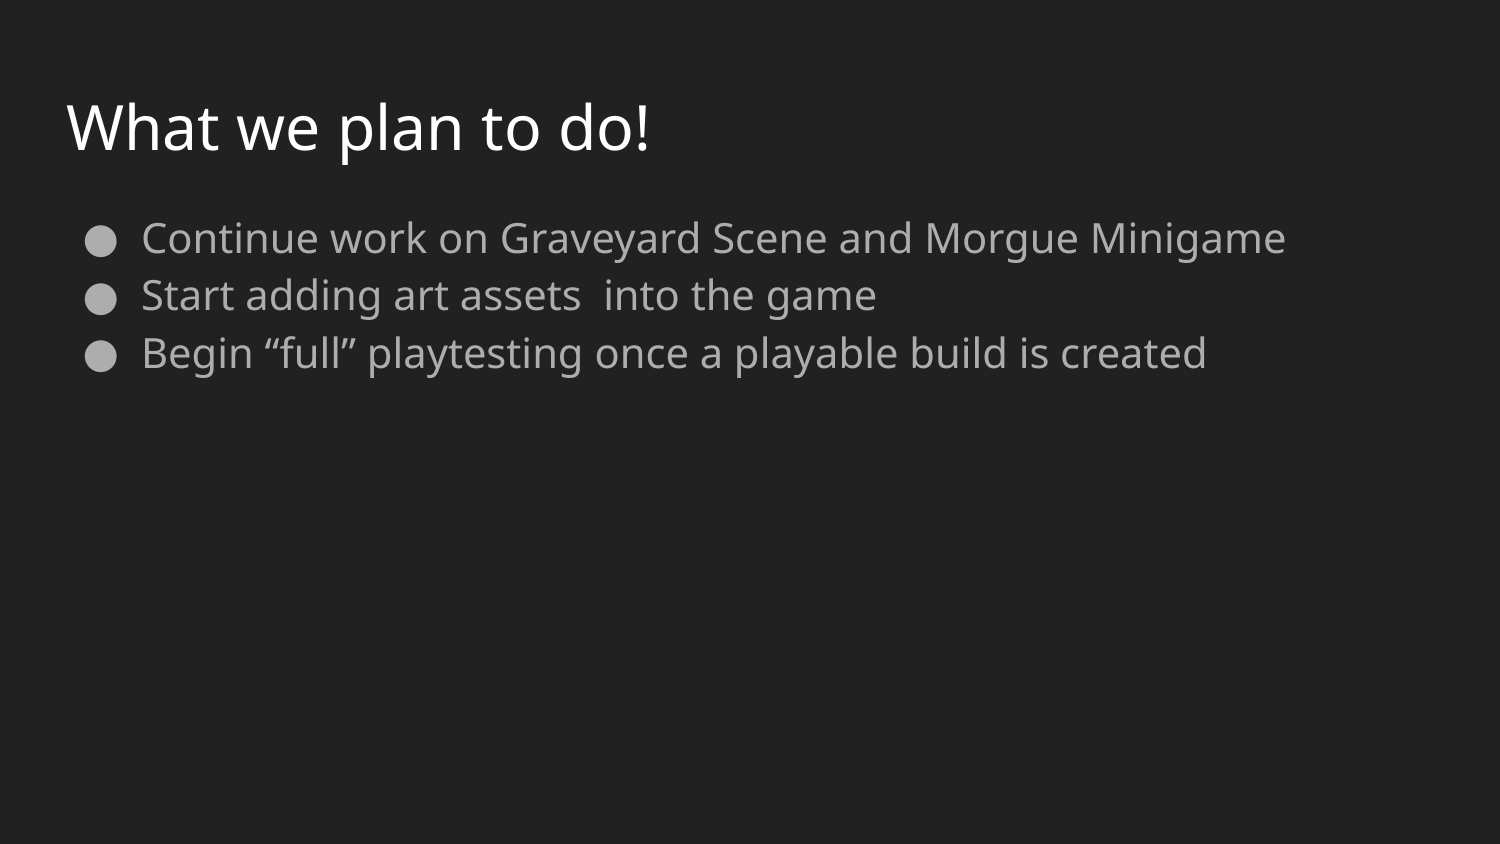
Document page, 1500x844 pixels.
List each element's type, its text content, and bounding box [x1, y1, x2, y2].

list Continue work on Graveyard Scene and Morgue Minigame Start adding art assets into the game Begin “full” playtesting once a playable build is created [51, 189, 1449, 750]
title What we plan to do! [51, 72, 1449, 167]
